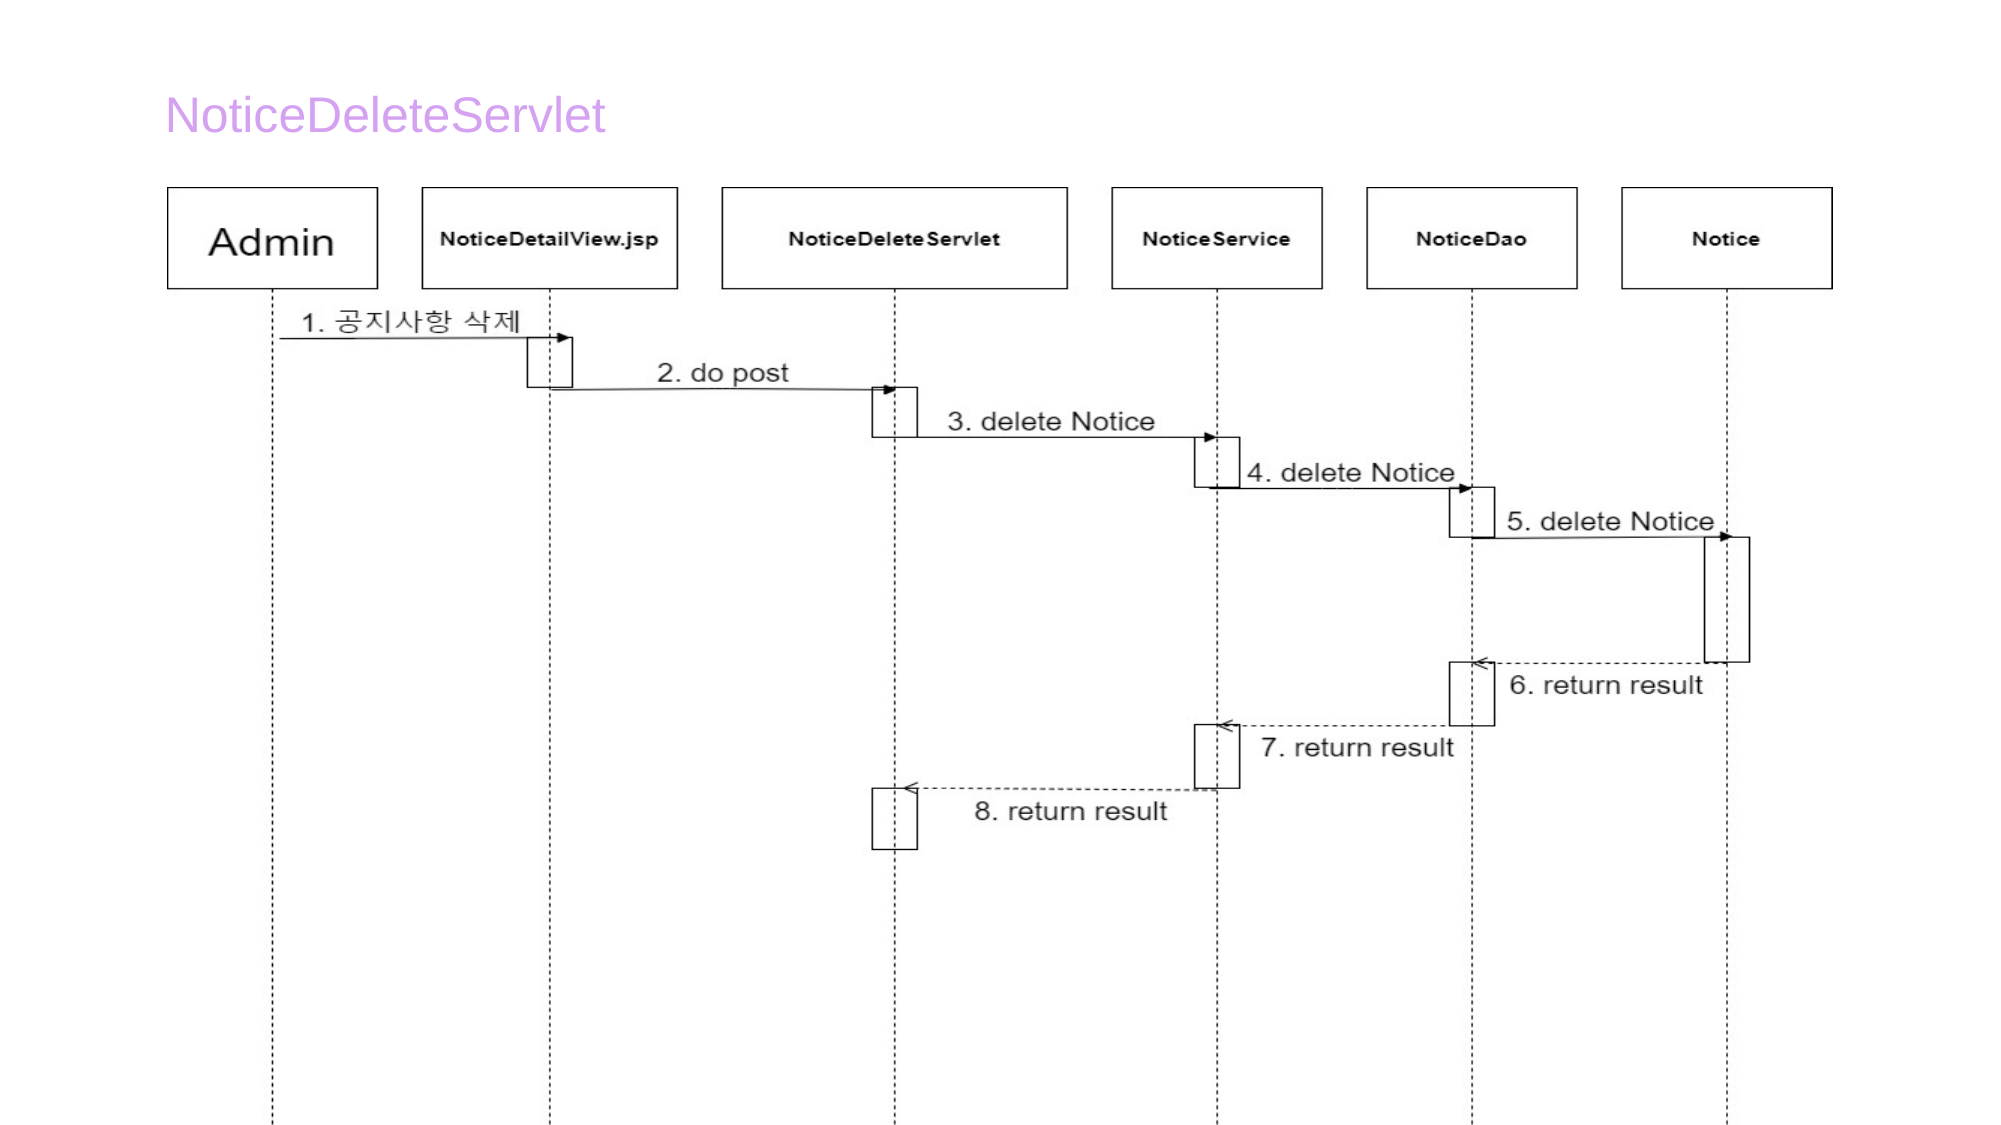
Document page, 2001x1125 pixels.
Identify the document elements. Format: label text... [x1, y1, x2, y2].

text_box NoticeDeleteServlet [149, 74, 663, 150]
picture [167, 187, 1833, 1125]
